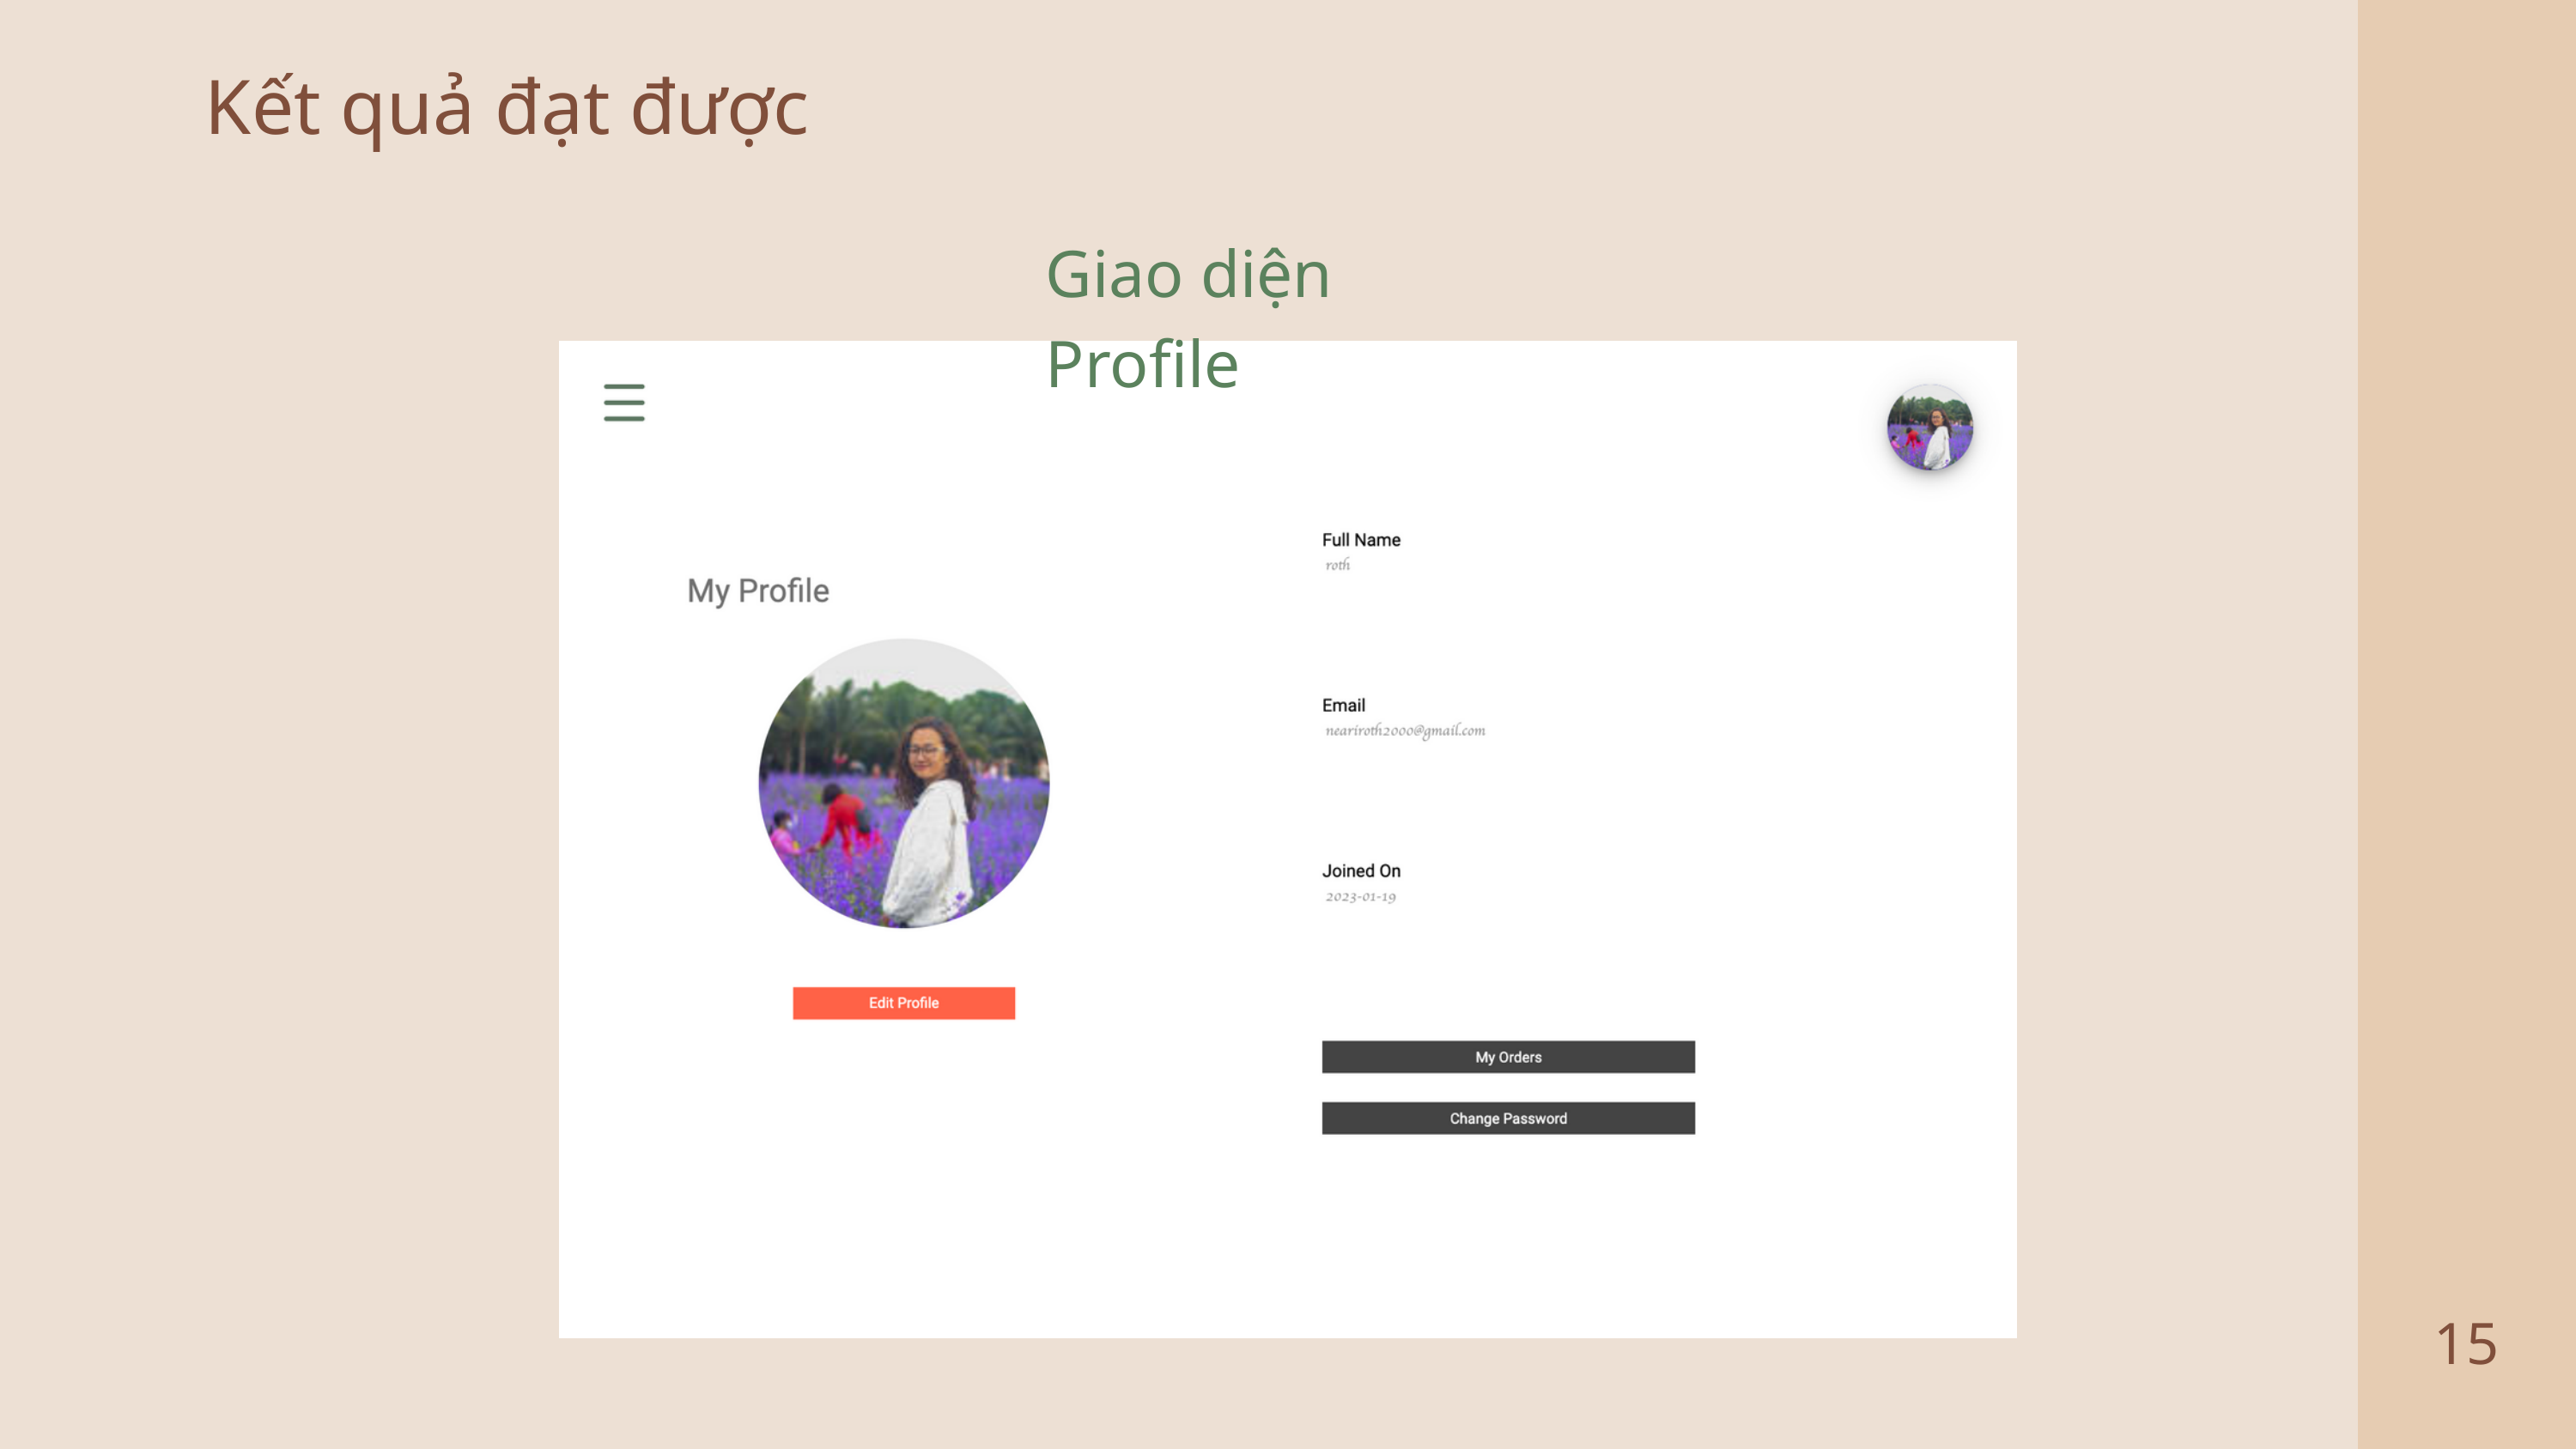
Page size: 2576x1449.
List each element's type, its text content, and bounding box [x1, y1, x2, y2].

picture [559, 341, 2017, 1338]
text_box Giao diện Profile [1045, 220, 1531, 339]
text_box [2357, 0, 2576, 1449]
text_box Kết quả đạt được [144, 44, 870, 150]
